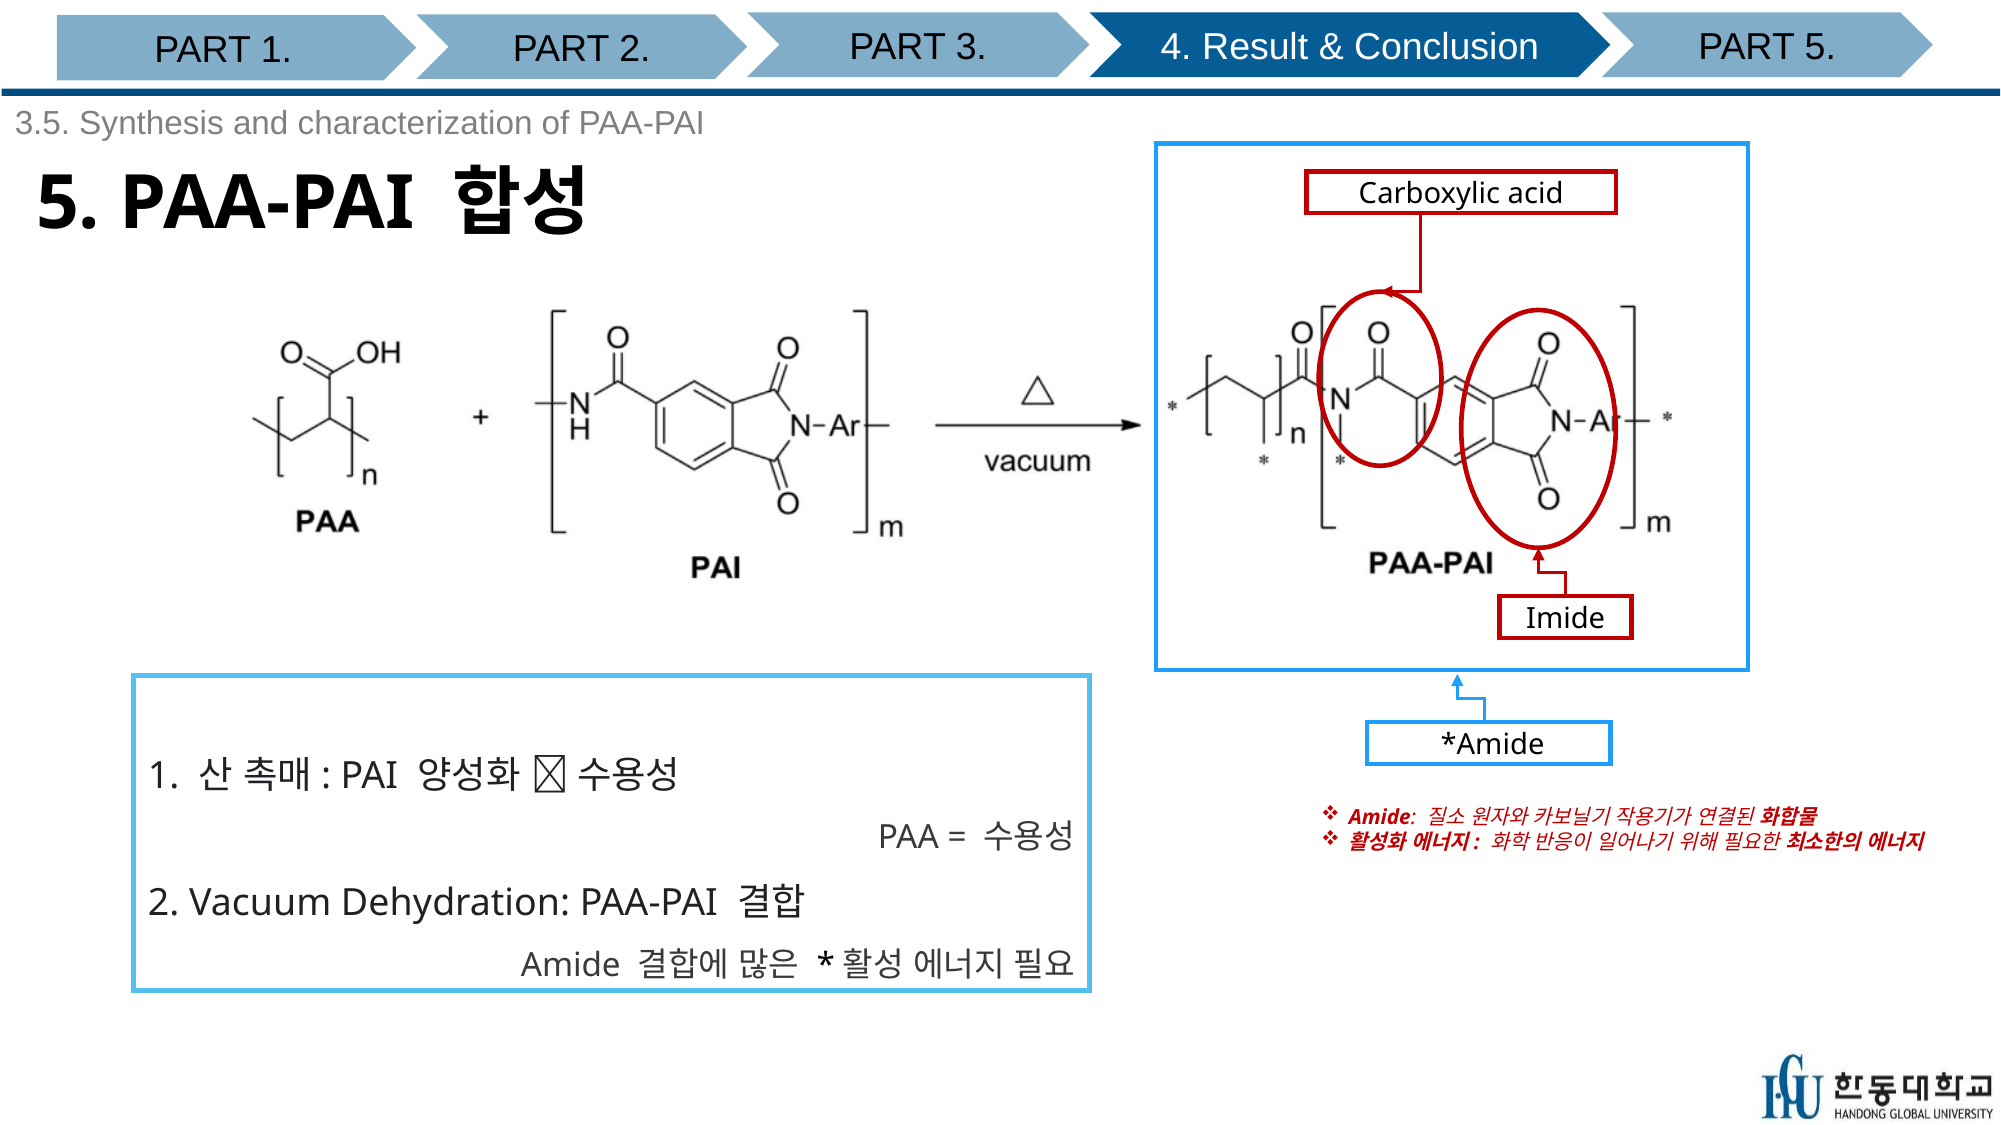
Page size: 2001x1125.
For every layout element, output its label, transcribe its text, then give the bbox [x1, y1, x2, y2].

picture [1754, 1049, 2000, 1125]
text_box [251, 143, 1748, 764]
text_box Amide: 질소 원자와 카보닐기 작용기가 연결된 화합물 활성화 에너지: 화학 반응이 일어나기 위해 필요한 최소한의 에너지 [1306, 795, 2000, 861]
title 5. PAA-PAI 합성 [1, 96, 1727, 314]
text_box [57, 12, 1933, 81]
